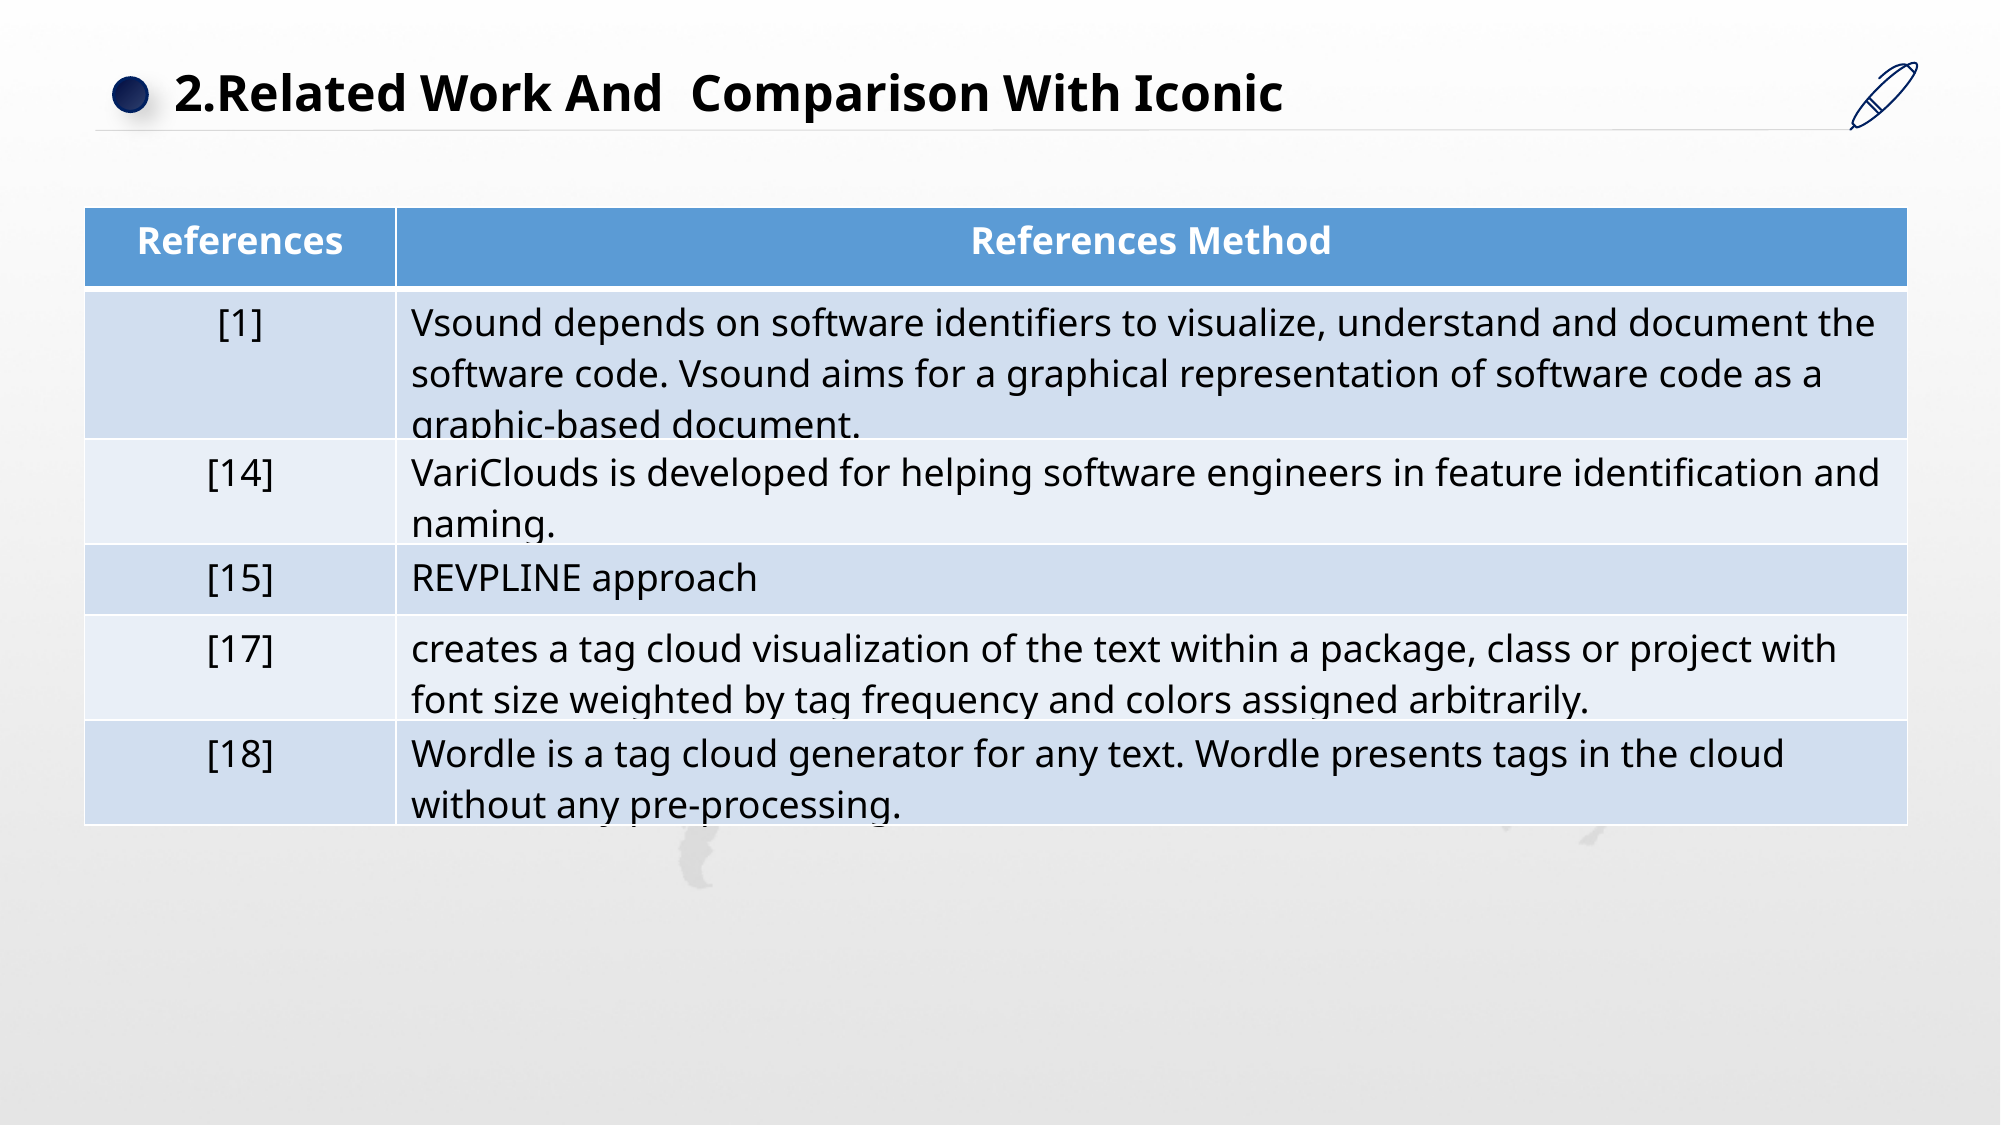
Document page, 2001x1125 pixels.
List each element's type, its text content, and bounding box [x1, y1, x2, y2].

table_cell creates a tag cloud visualization of the text within a package, class or project with font size weighted by tag frequency and colors assigned arbitrarily. [397, 616, 1907, 719]
text_box [112, 76, 149, 113]
table_cell REVPLINE approach [397, 545, 1907, 614]
text_box [1851, 62, 1918, 130]
table_header References [85, 208, 395, 286]
table_cell VariClouds is developed for helping software engineers in feature identification and naming. [397, 440, 1907, 543]
table_cell [18] [85, 721, 395, 824]
table_cell [1] [85, 292, 395, 438]
text_box 2.Related Work And Comparison With Iconic [146, 54, 1301, 129]
picture [0, 0, 2001, 1125]
table_cell [14] [85, 440, 395, 543]
table_cell [15] [85, 545, 395, 614]
table_cell Wordle is a tag cloud generator for any text. Wordle presents tags in the cloud without any pre-processing. [397, 721, 1907, 824]
table_cell [17] [85, 616, 395, 719]
table_cell Vsound depends on software identifiers to visualize, understand and document the software code. Vsound aims for a graphical representation of software code as a graphic-based document. [397, 292, 1907, 438]
table_header References Method [397, 208, 1907, 286]
